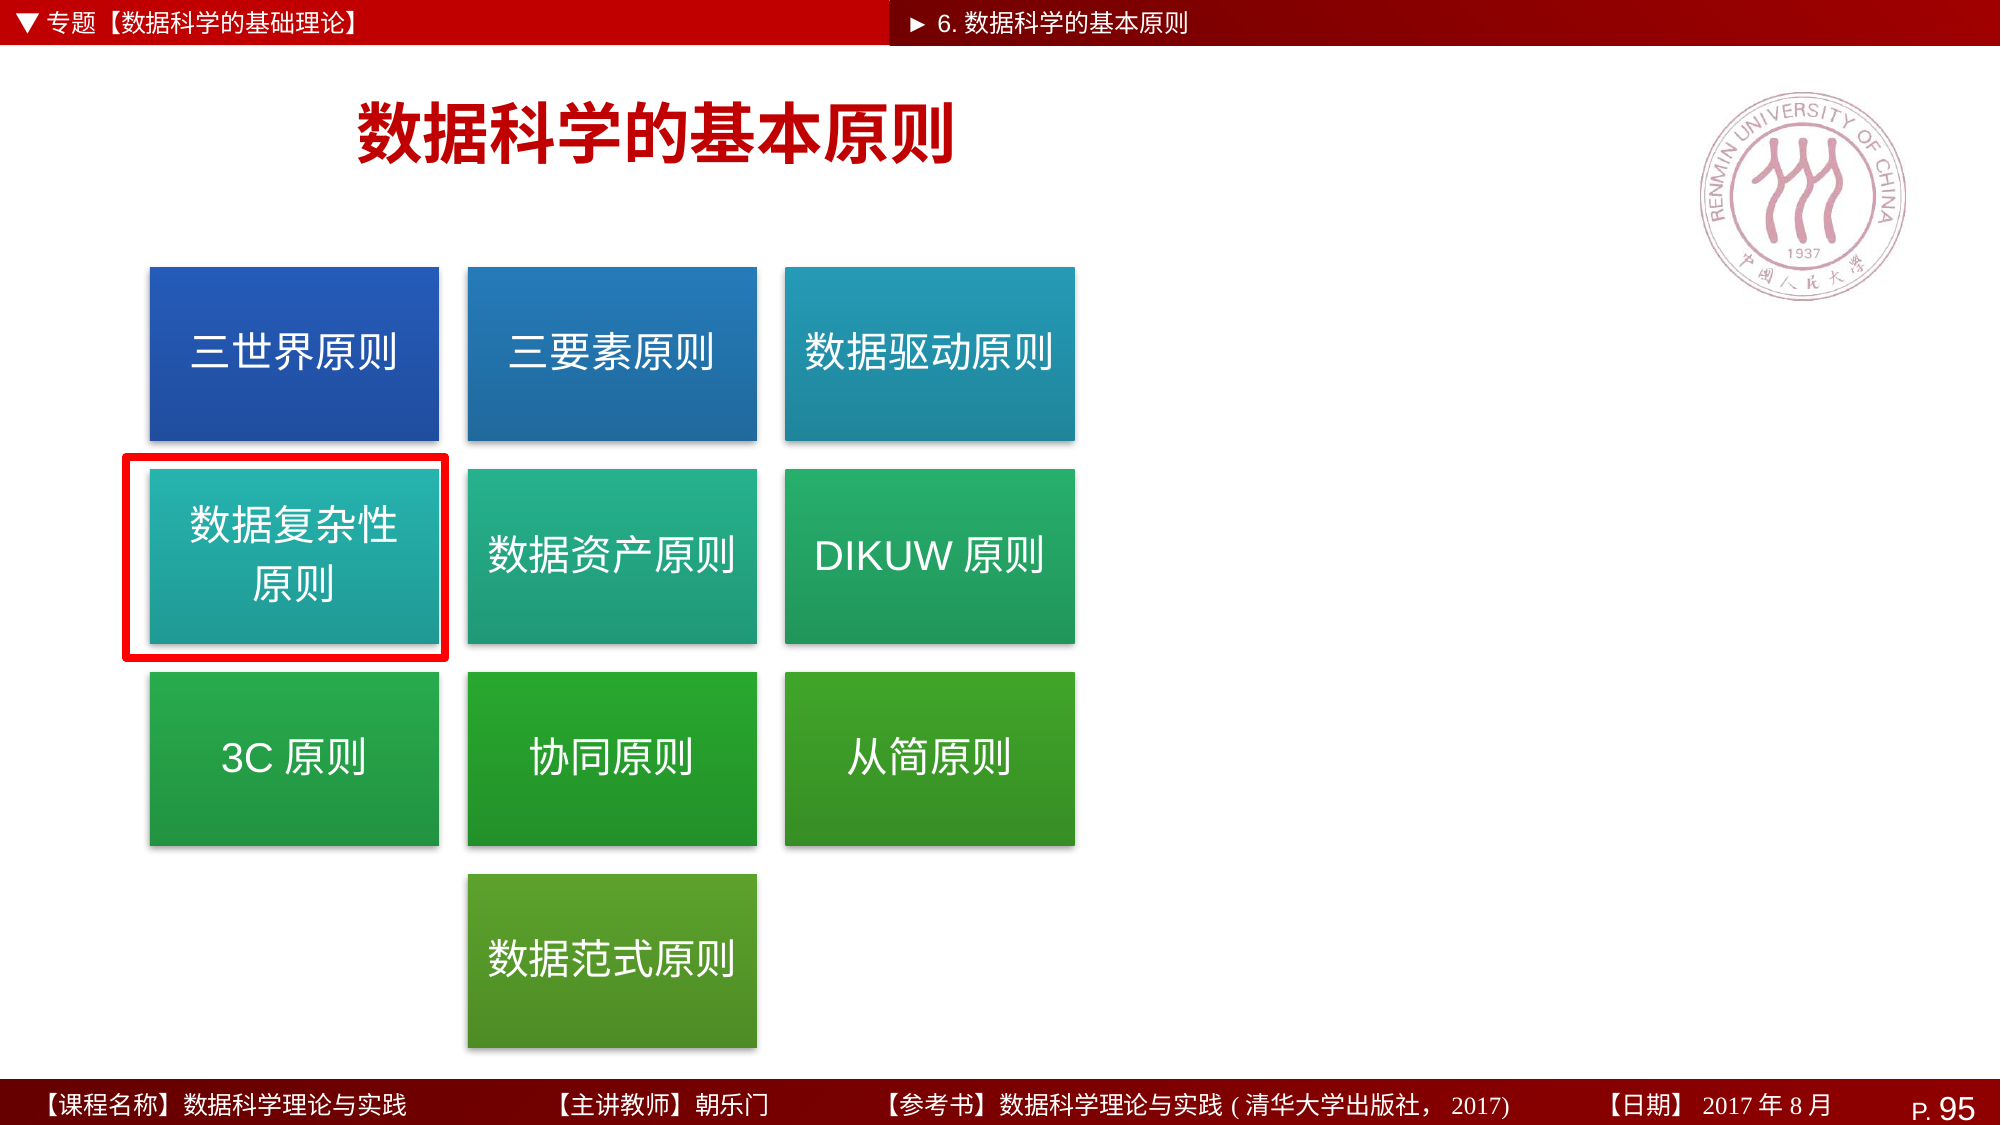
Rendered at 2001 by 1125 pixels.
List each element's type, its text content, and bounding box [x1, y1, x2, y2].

list ► 6.数据科学的基本原则 [890, 0, 1249, 43]
title 数据科学的基本原则 [64, 64, 1249, 200]
picture [1696, 89, 1910, 304]
list ▼专题【数据科学的基础理论】 [0, 0, 725, 43]
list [54, 267, 1170, 1049]
